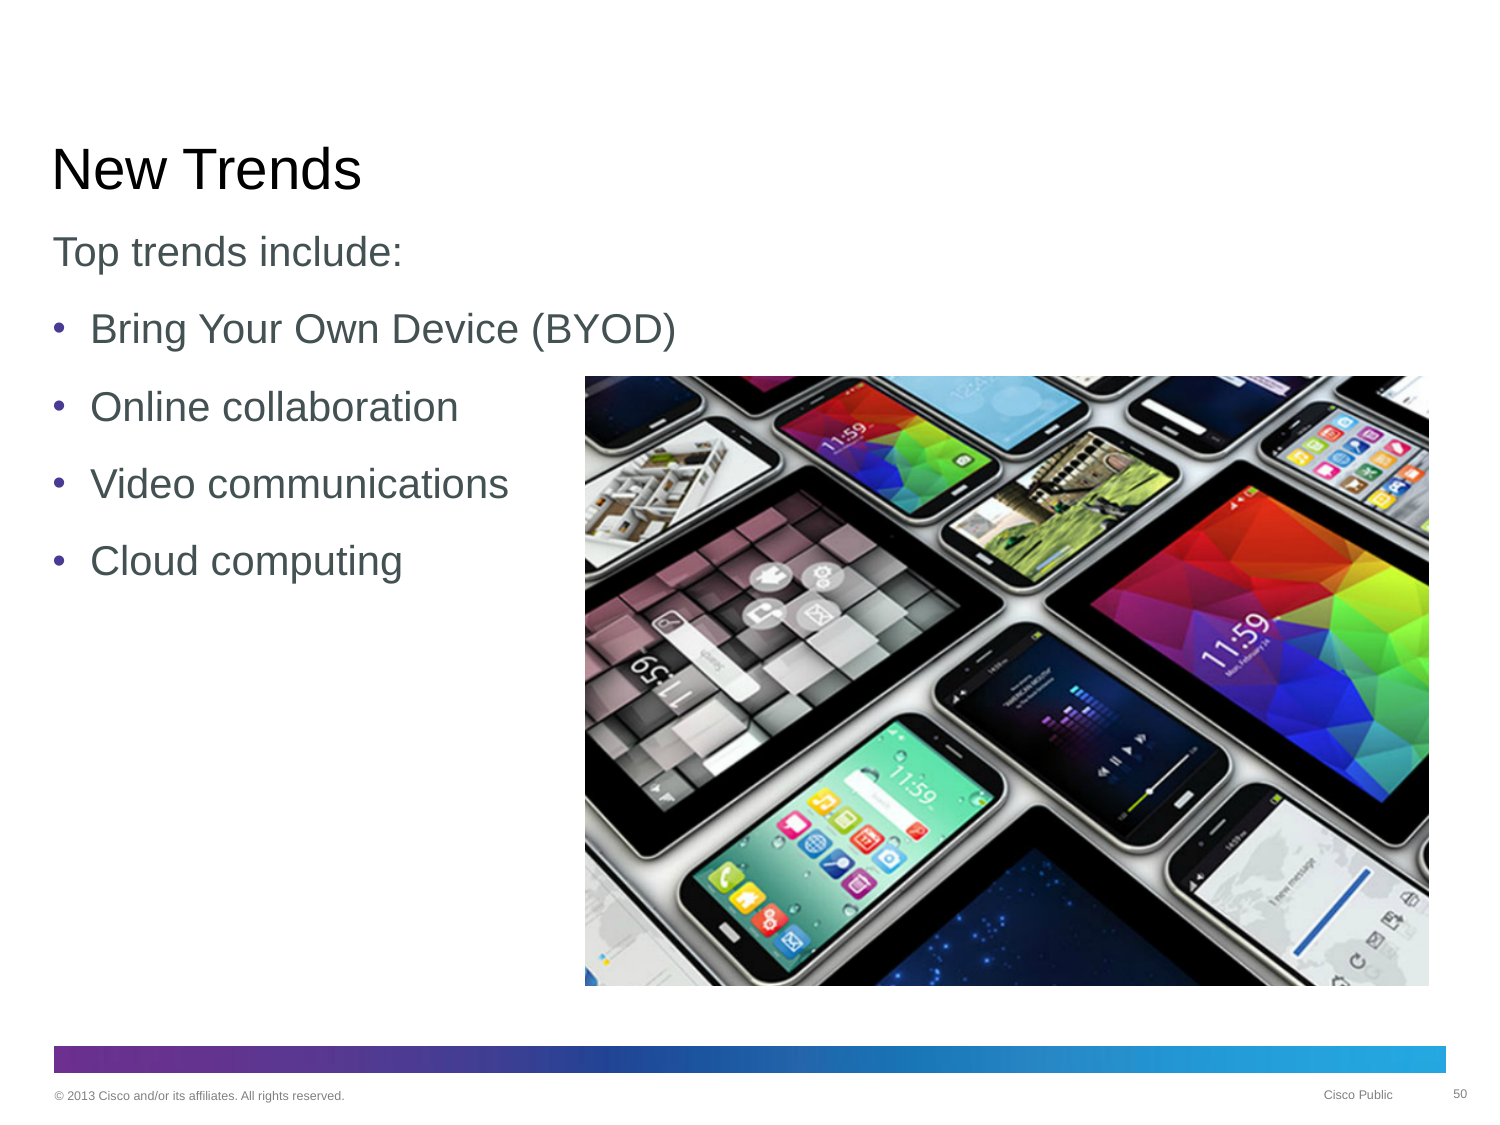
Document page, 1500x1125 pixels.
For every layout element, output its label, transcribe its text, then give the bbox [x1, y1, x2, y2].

list Top trends include: Bring Your Own Device (BYOD) Online collaboration Video communications Cloud computing [37, 220, 1445, 1035]
title New Trends [37, 70, 1447, 209]
picture [585, 376, 1429, 986]
picture [54, 1046, 1446, 1073]
